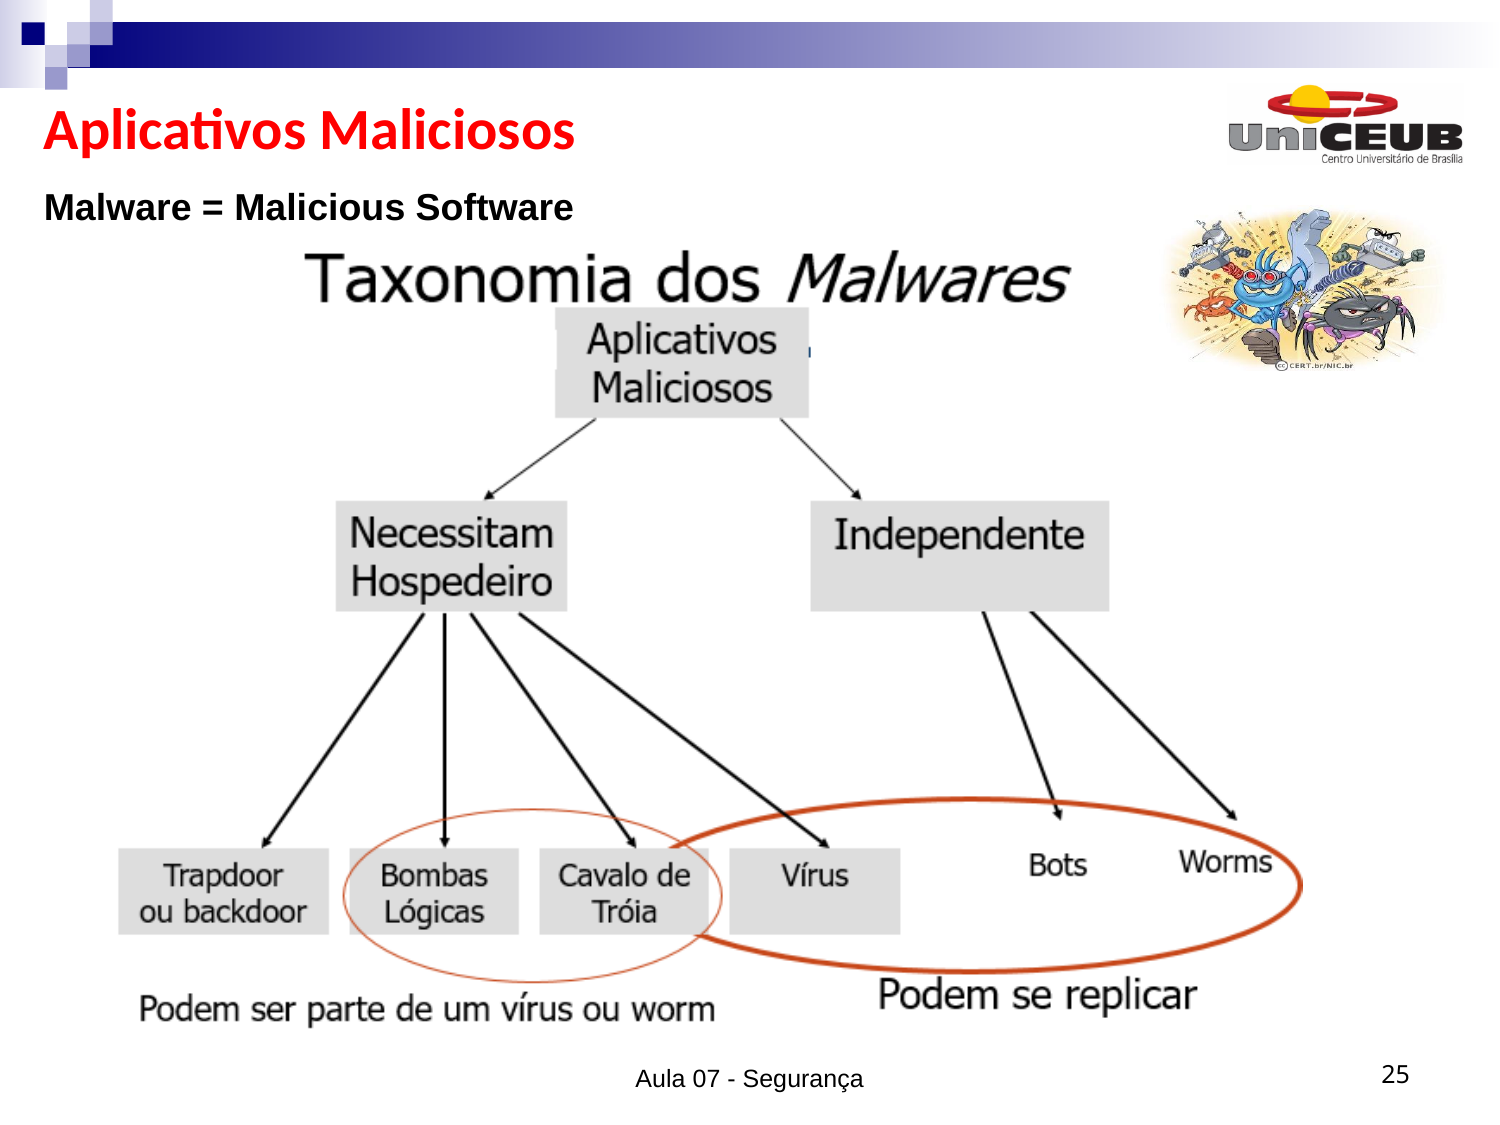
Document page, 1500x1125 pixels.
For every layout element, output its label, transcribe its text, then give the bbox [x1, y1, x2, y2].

slide_number 25 [1074, 1025, 1425, 1100]
text_box Malware = Malicious Software [28, 175, 595, 237]
text_box Aplicativos Maliciosos [28, 83, 1224, 170]
footer Aula 07 - Segurança [512, 1045, 988, 1100]
picture [98, 205, 1447, 1037]
picture [1227, 83, 1464, 165]
